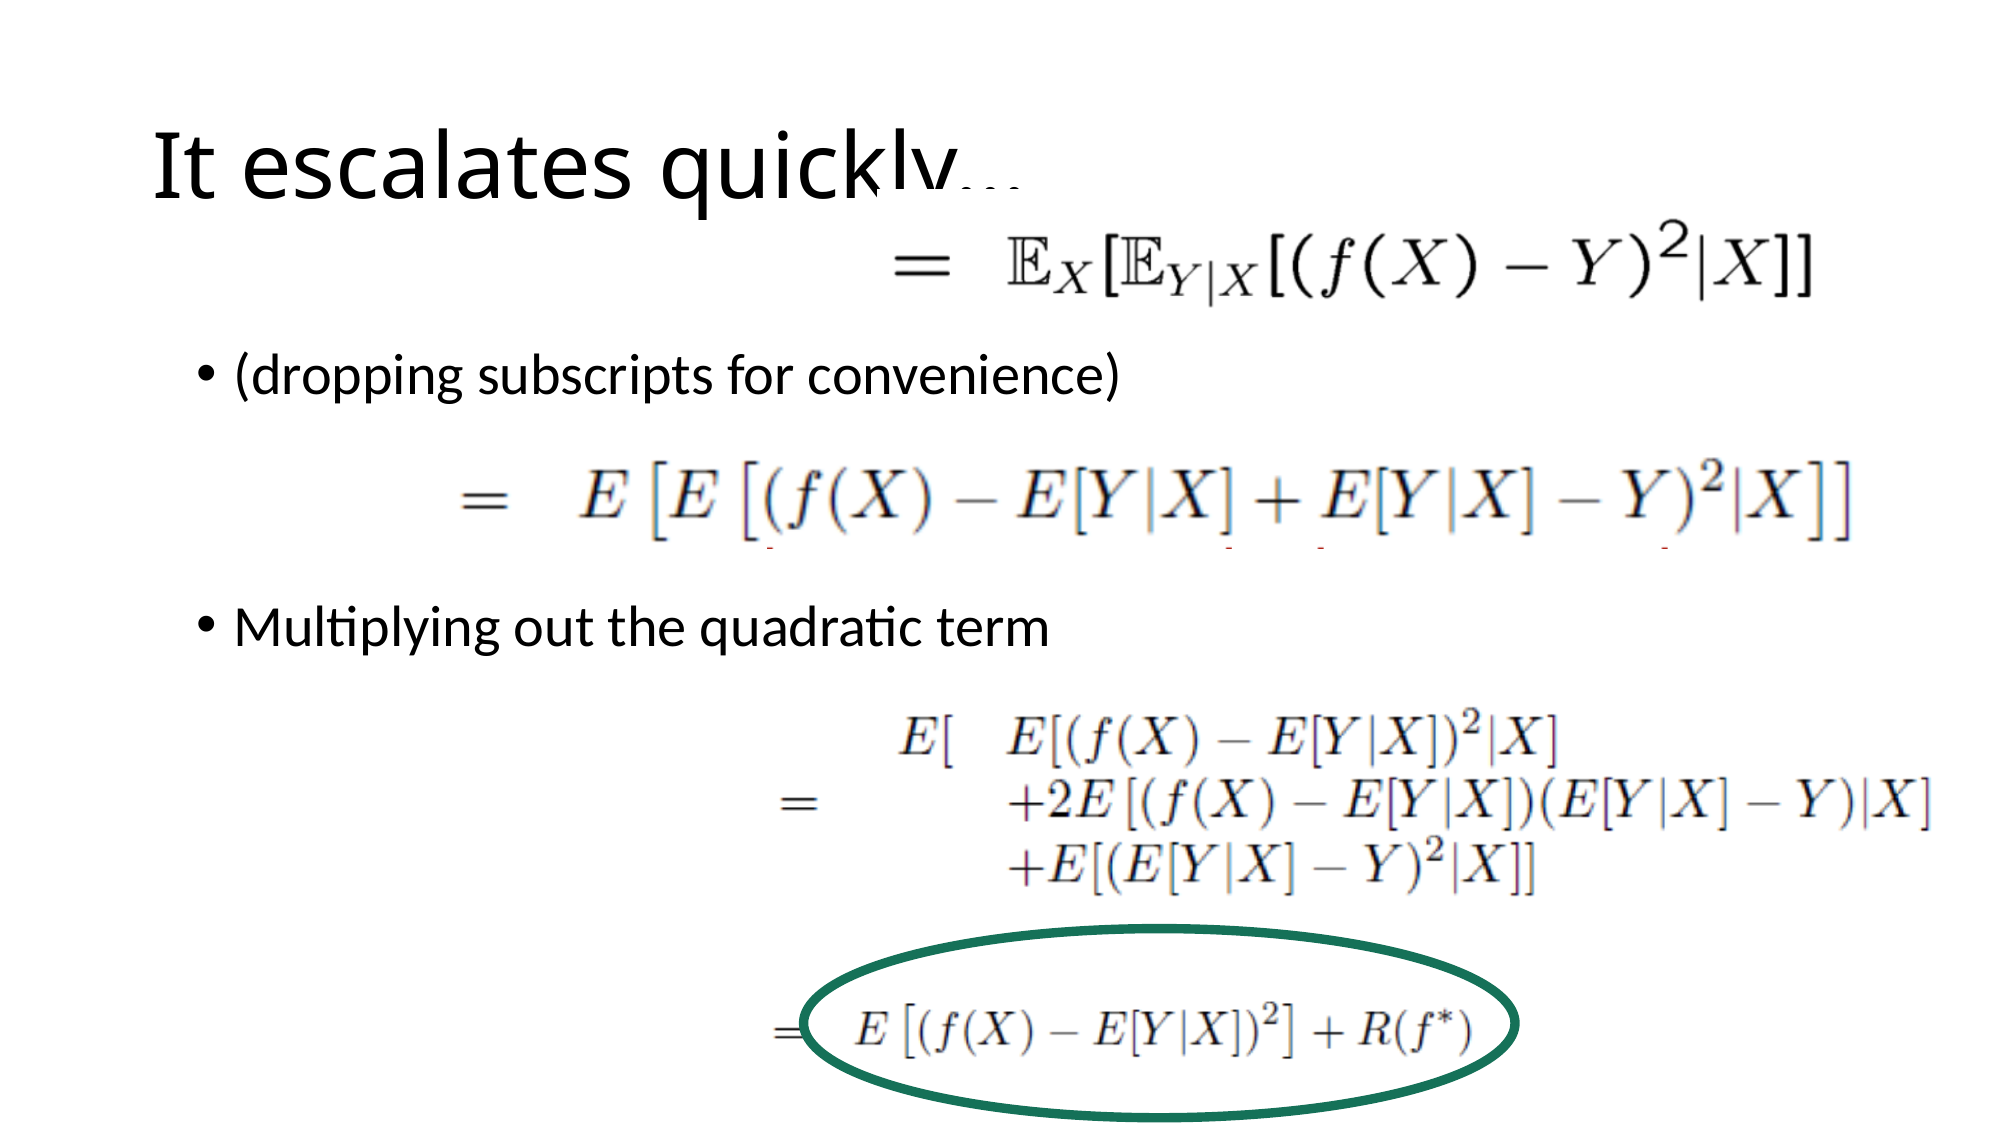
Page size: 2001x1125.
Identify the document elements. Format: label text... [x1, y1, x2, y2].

picture [762, 983, 1475, 1064]
picture [877, 189, 1840, 340]
picture [447, 433, 1871, 549]
list (dropping subscripts for convenience) Multiplying out the quadratic term [181, 336, 1160, 1025]
text_box [835, 927, 1517, 1119]
title It escalates quickly… [137, 59, 1863, 278]
picture [762, 678, 1950, 918]
